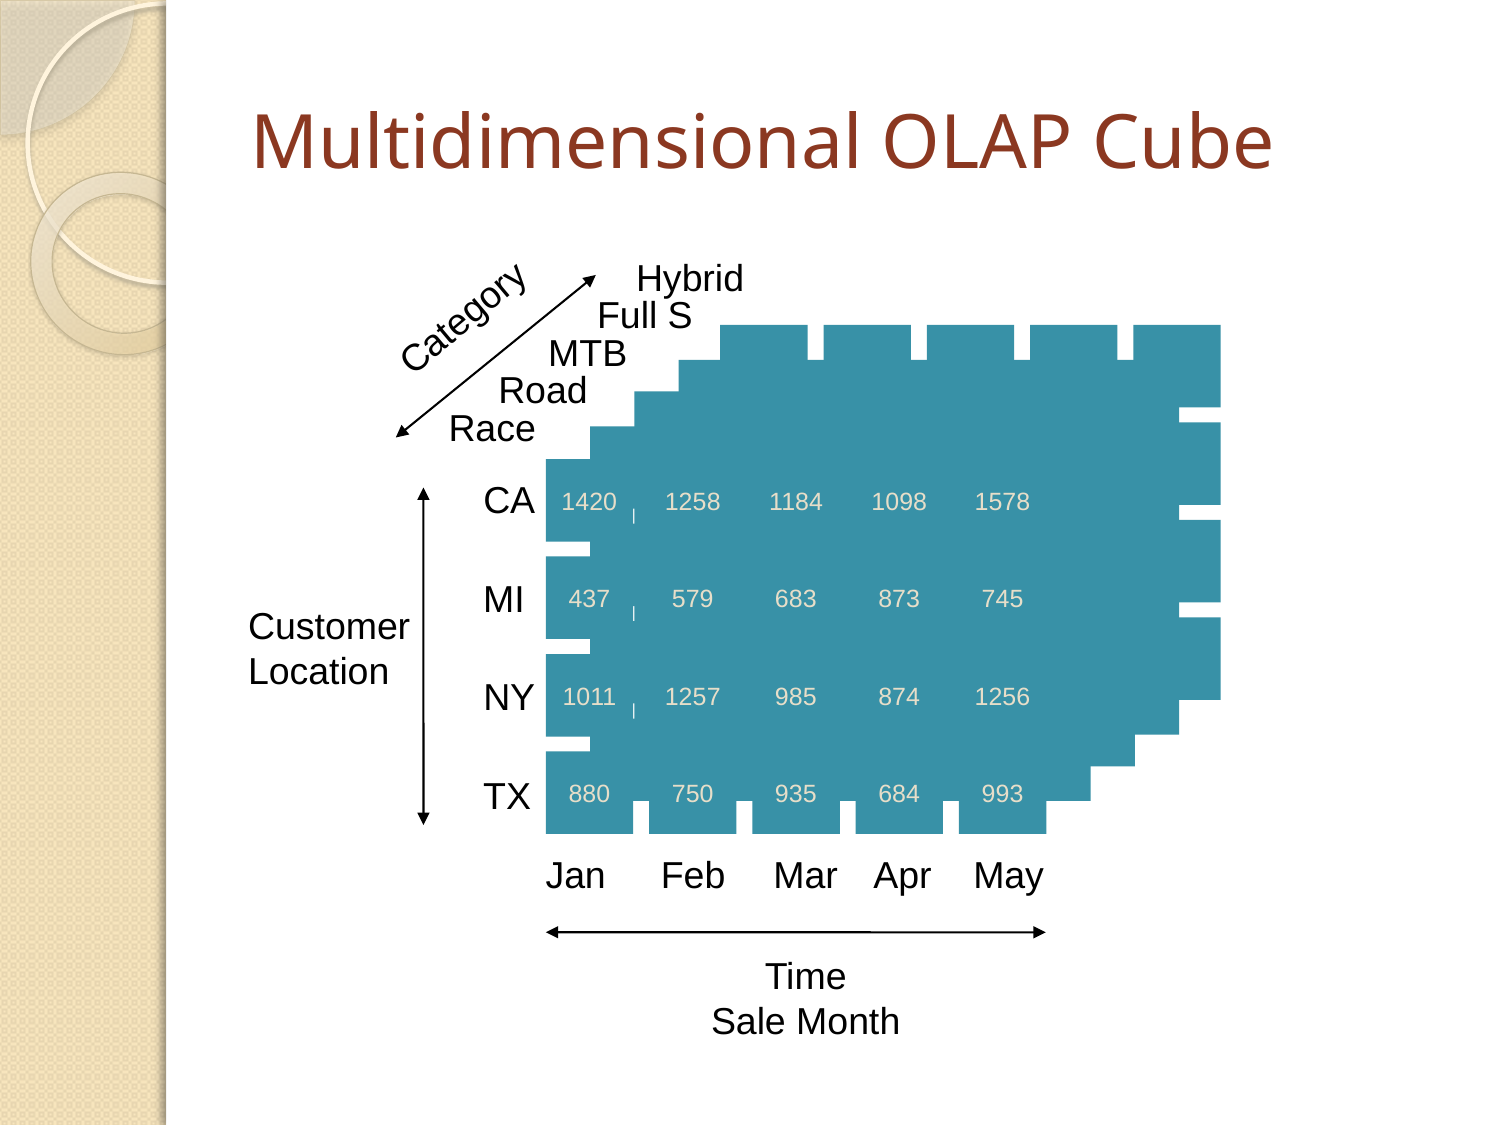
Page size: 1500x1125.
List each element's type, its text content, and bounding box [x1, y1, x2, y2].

text_box Hybrid [621, 246, 759, 307]
text_box May [958, 843, 1059, 904]
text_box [720, 324, 1221, 701]
text_box Road [483, 359, 603, 419]
text_box Race [433, 396, 551, 457]
text_box Full S [582, 284, 709, 344]
text_box Jan [530, 843, 621, 904]
text_box Customer Location [233, 594, 436, 700]
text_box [634, 391, 1136, 767]
text_box MTB [533, 321, 643, 382]
text_box MI [468, 567, 538, 627]
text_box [678, 359, 1180, 735]
text_box CA [468, 468, 538, 529]
text_box [395, 407, 433, 438]
text_box Apr [858, 844, 947, 904]
text_box NY [468, 665, 538, 726]
text_box TX [468, 764, 538, 825]
text_box Mar [758, 844, 853, 904]
text_box Time Sale Month [696, 944, 916, 1050]
text_box [417, 700, 430, 826]
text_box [589, 425, 1091, 802]
text_box Feb [646, 844, 741, 904]
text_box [545, 458, 1047, 835]
text_box [417, 487, 430, 594]
title Multidimensional OLAP Cube [235, 45, 1466, 233]
text_box [582, 274, 596, 284]
text_box Category [373, 234, 551, 398]
text_box [545, 926, 1046, 939]
